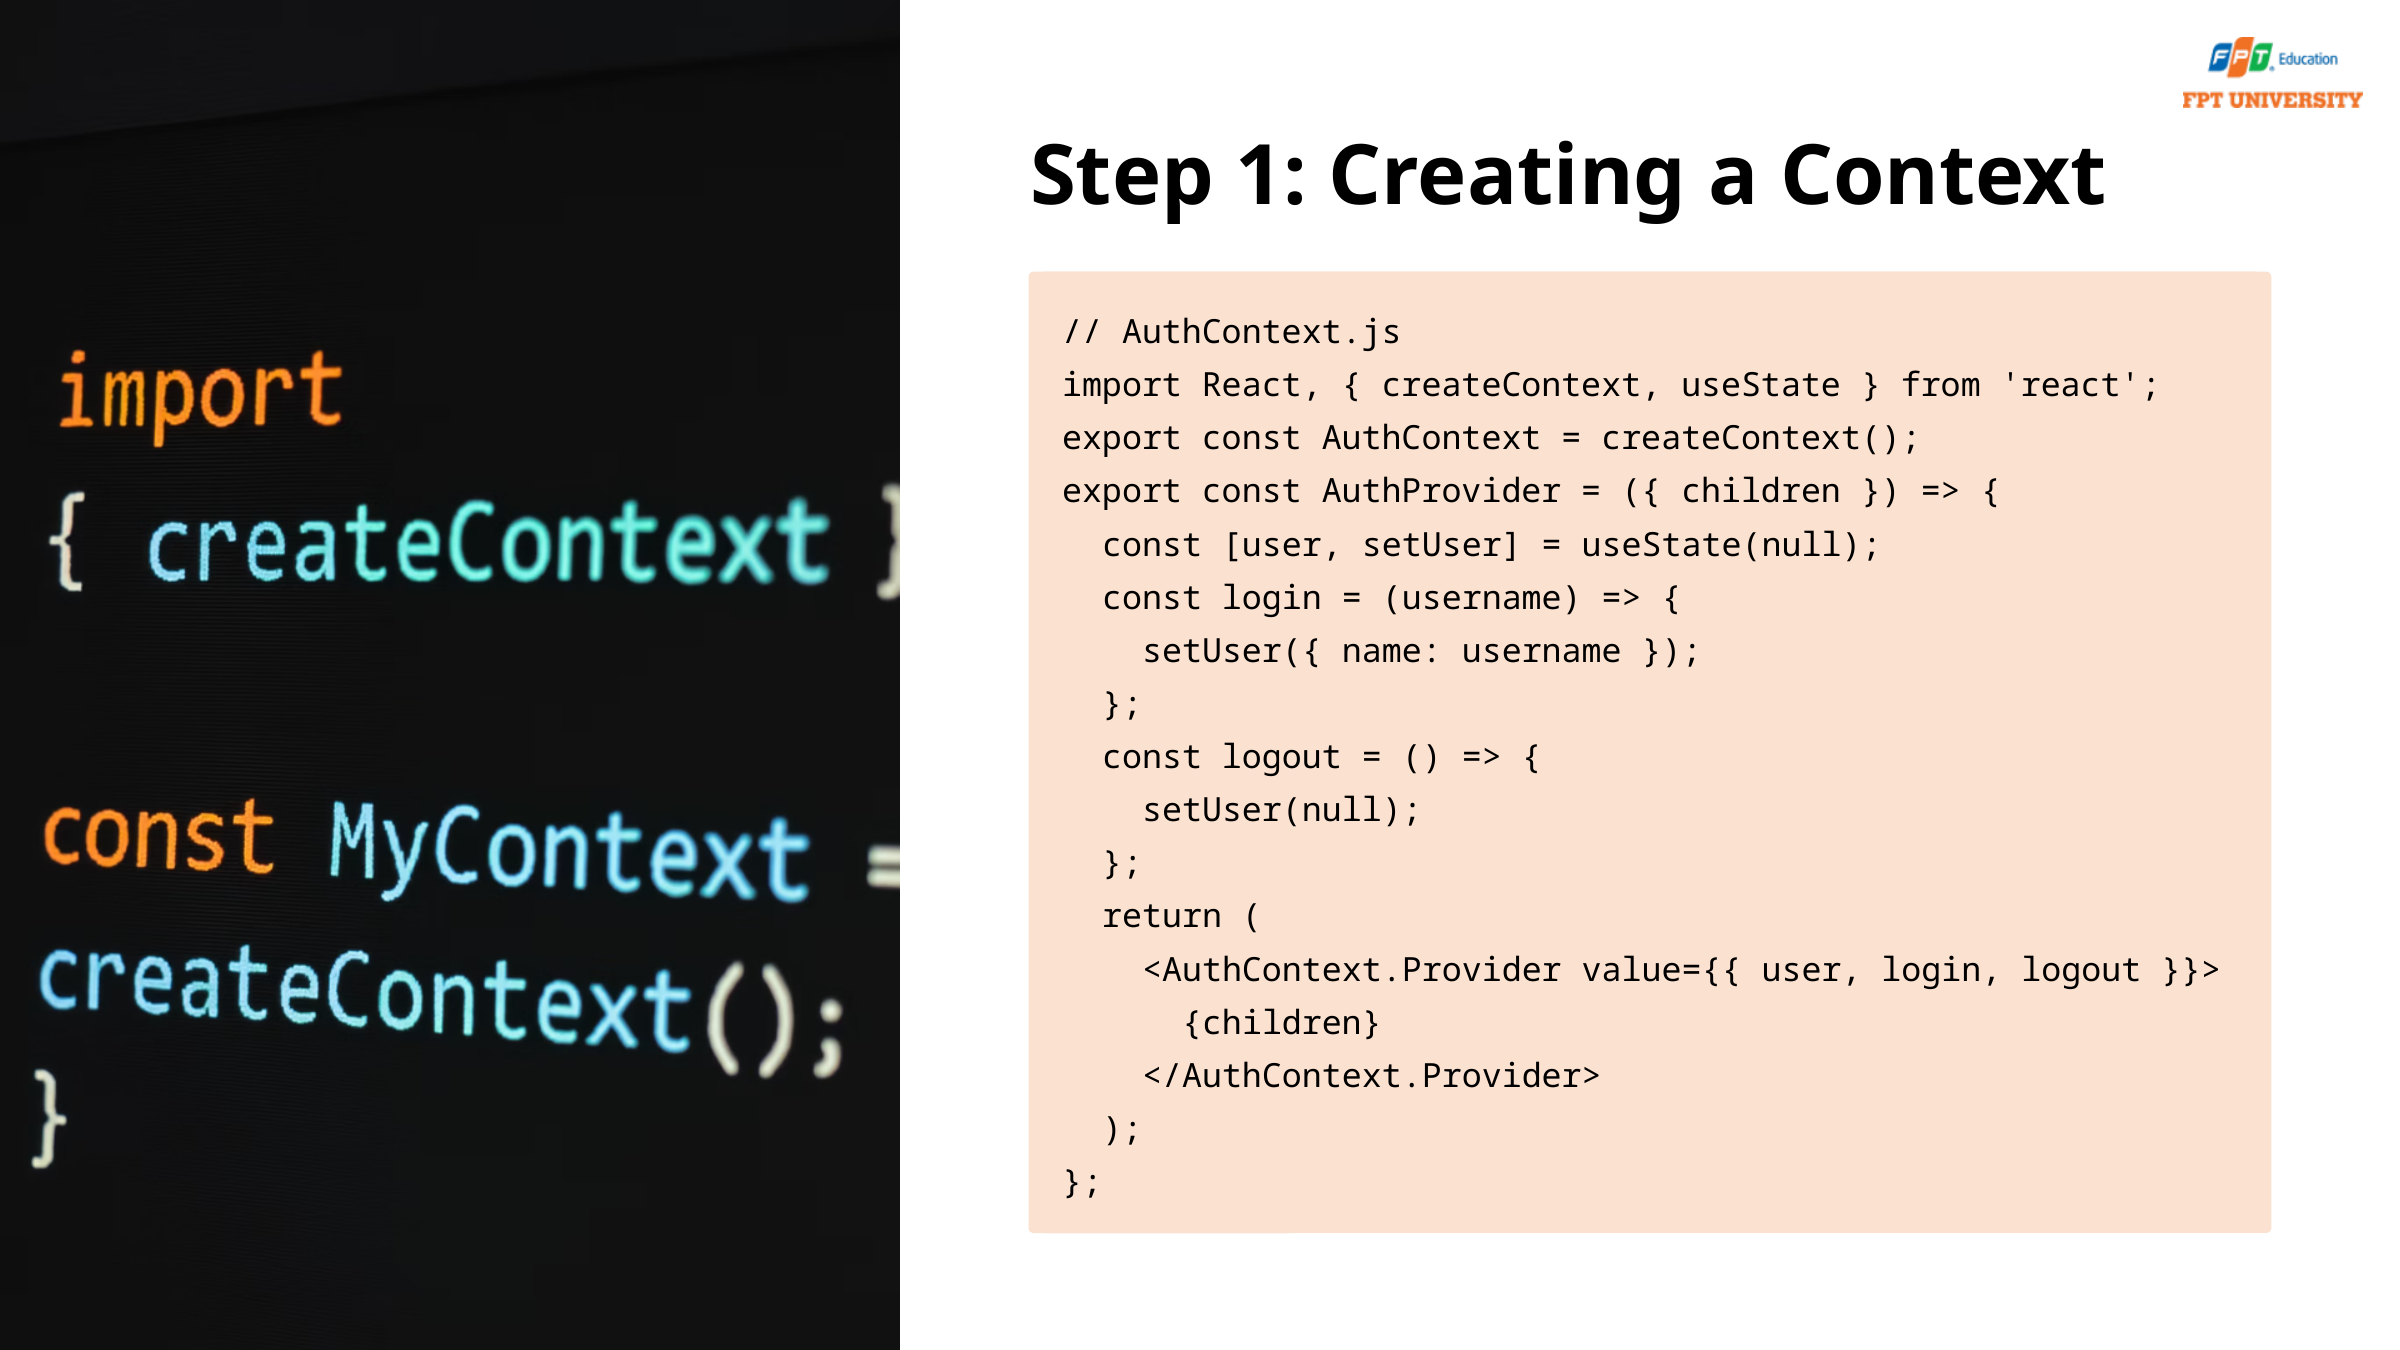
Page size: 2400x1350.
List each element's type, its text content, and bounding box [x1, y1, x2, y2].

text_box [1028, 271, 2272, 1234]
picture [2182, 37, 2363, 108]
picture [0, 0, 900, 1350]
text_box Step 1: Creating a Context [1030, 116, 2085, 222]
text_box // AuthContext.js import React, { createContext, useState } from 'react'; export const AuthContext = createContext(); export const AuthProvider = ({ children }) => { const [user, setUser] = useState(null); const login = (username) => { setUser({ name: username }); }; const logout = () => { setUser(null); }; return ( <AuthContext.Provider value={{ user, login, logout }}> {children} </AuthContext.Provider> ); }; [1062, 296, 2238, 1208]
